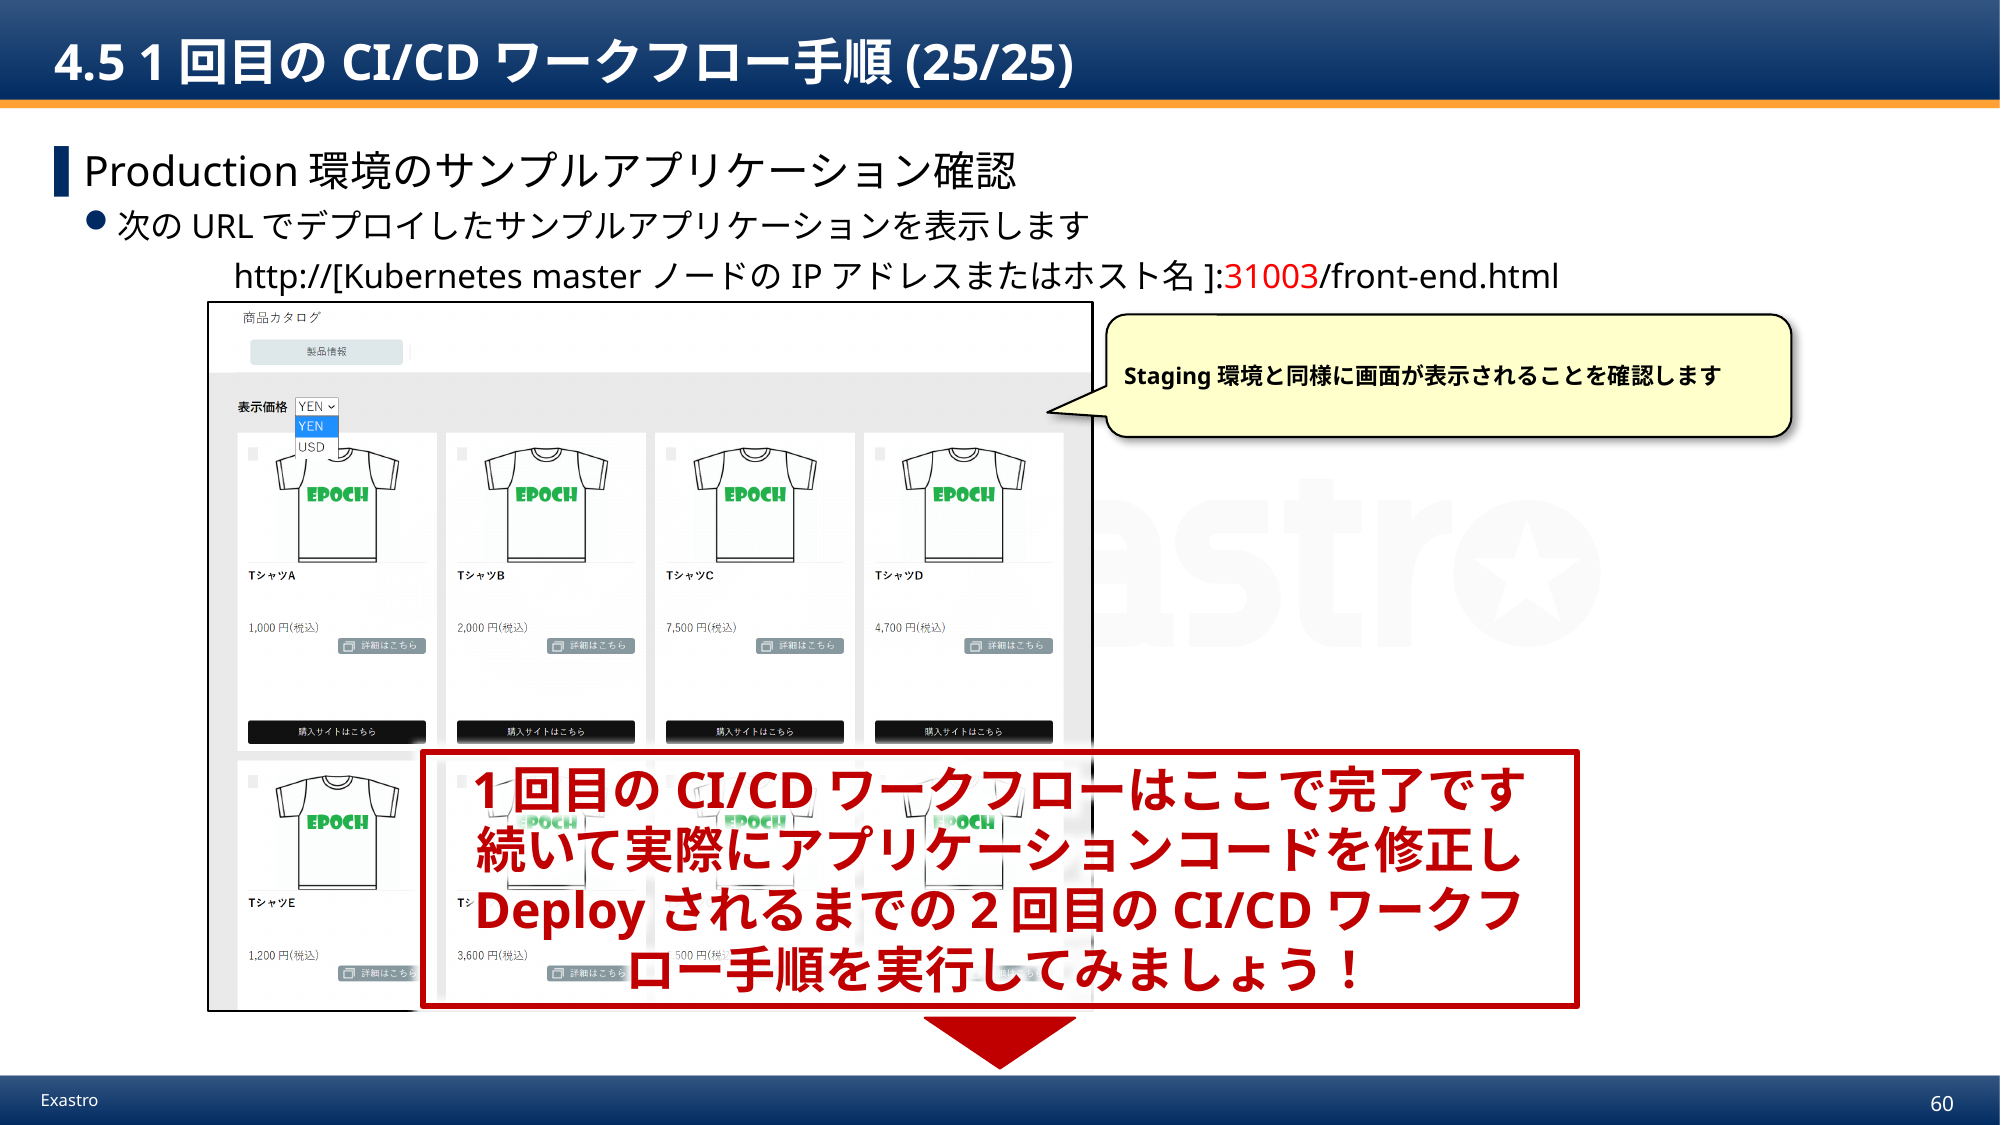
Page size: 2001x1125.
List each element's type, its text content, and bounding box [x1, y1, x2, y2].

list アプリケーションコード Commit & Push 修正した内容をCommit&Pushします。 コマンドプロンプトで、以下の様に実行します。 ※ git push時に認証情報を求められた場合は、自身のGitHubアカウント情報を入力してください。 [1068, 736, 1594, 1024]
text_box [925, 1018, 1075, 1069]
picture [0, 0, 2000, 1125]
title 4.5 1回目のCI/CDワークフロー手順(25/25) [39, 18, 1961, 96]
list Production環境のサンプルアプリケーション確認 次のURLでデプロイしたサンプルアプリケーションを表示します http://[Kubernetes masterノードのIPアドレスまたはホスト名]:31003/front-end.html [39, 137, 1961, 1059]
text_box 1回目のCI/CDワークフローはここで完了です 続いて実際にアプリケーションコードを修正し Deployされるまでの2回目のCI/CDワークフロー手順を実行してみましょう！ [1097, 751, 1578, 1007]
text_box Staging環境と同様に画面が表示されることを確認します [1097, 314, 1792, 438]
